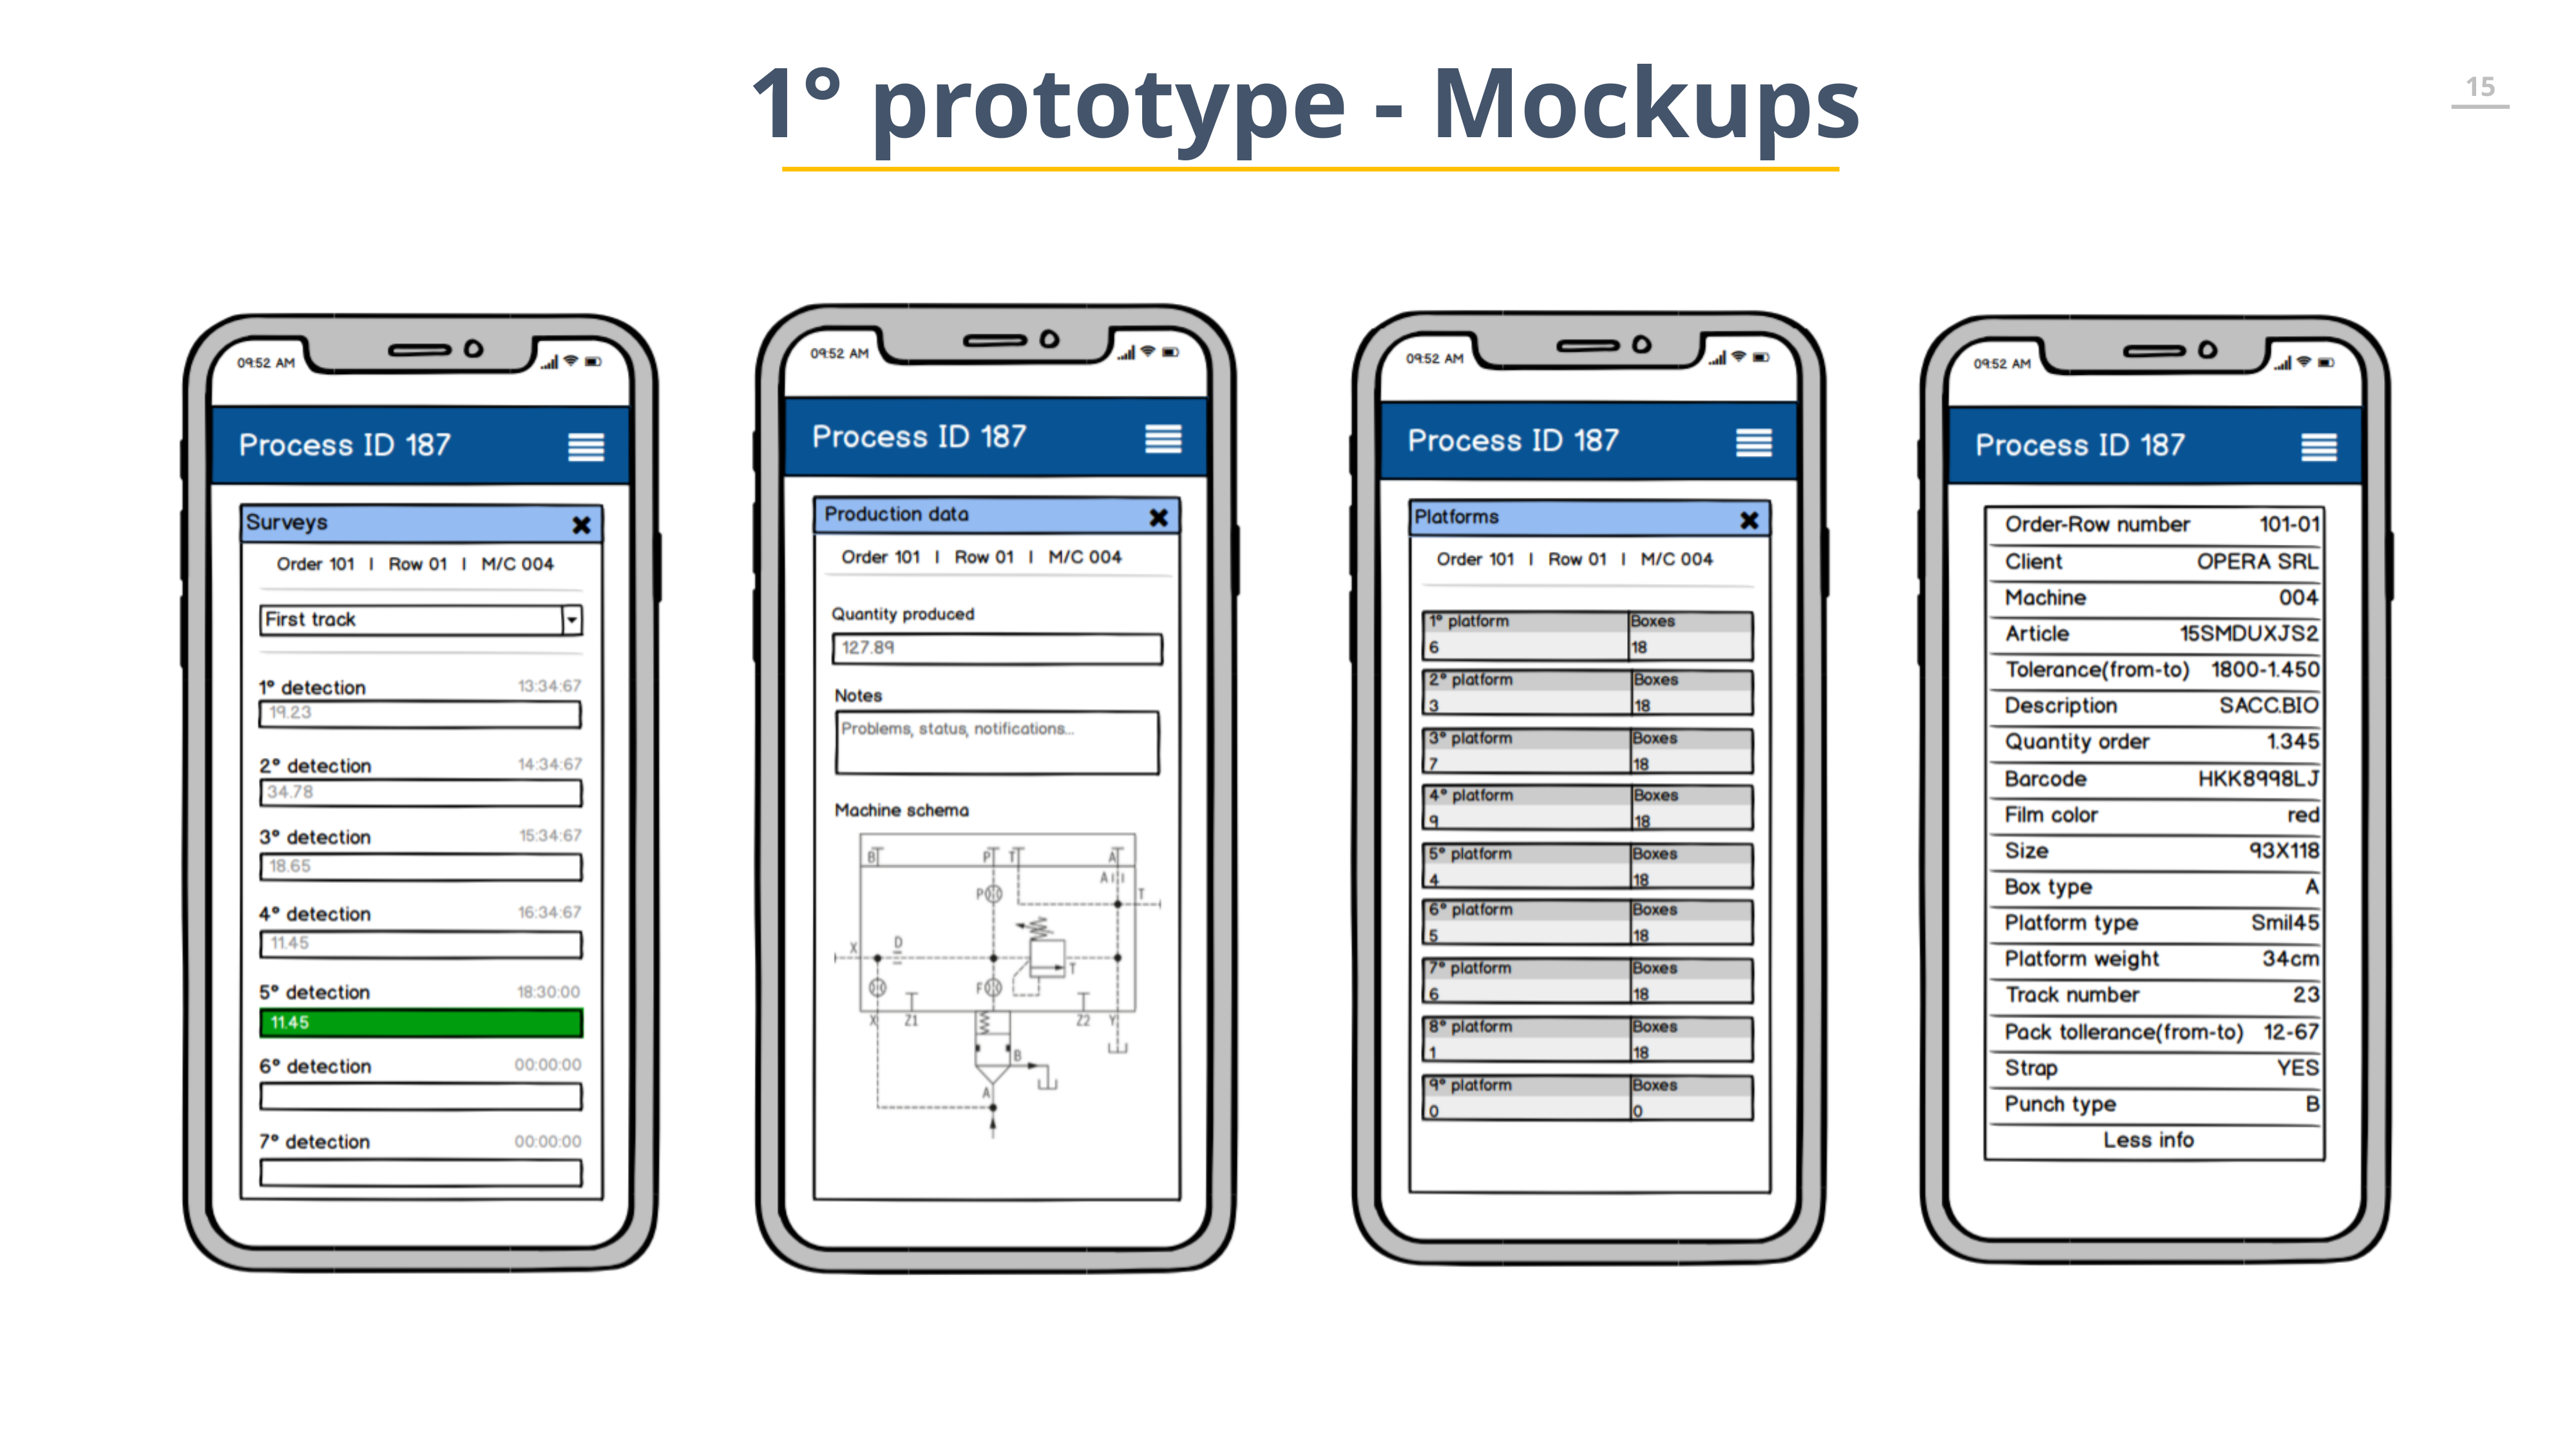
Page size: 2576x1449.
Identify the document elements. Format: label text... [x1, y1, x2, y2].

text_box [781, 166, 1840, 172]
text_box 1° prototype - Mockups [17, 36, 2576, 162]
picture [174, 308, 669, 1282]
picture [749, 296, 1250, 1282]
picture [1912, 308, 2401, 1273]
picture [1344, 308, 1840, 1273]
